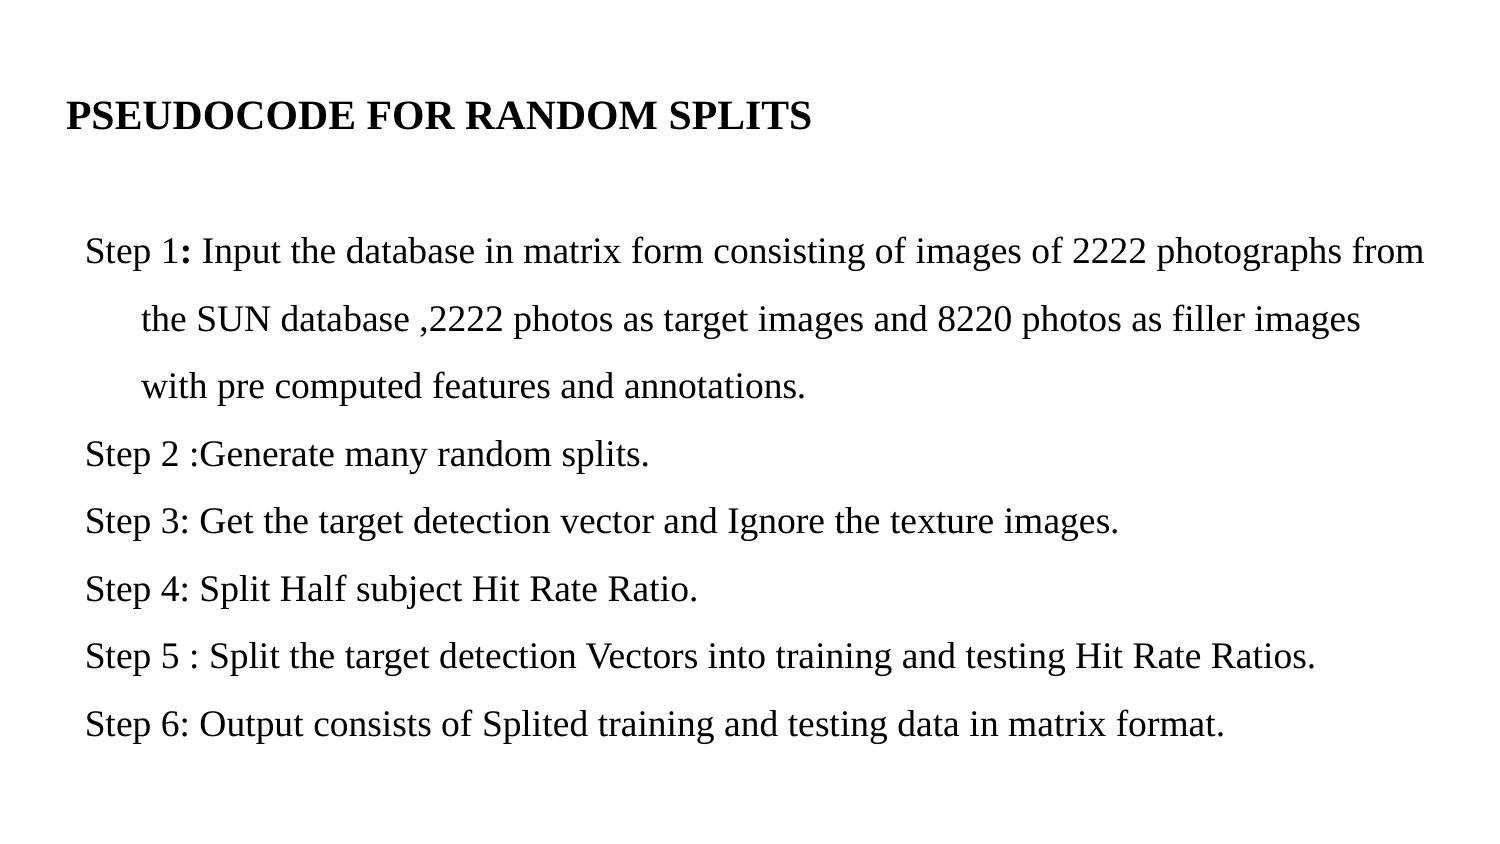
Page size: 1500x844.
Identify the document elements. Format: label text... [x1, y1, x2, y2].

list Step 1: Input the database in matrix form consisting of images of 2222 photographs from the SUN database ,2222 photos as target images and 8220 photos as filler images with pre computed features and annotations. Step 2 :Generate many random splits. Step 3: Get the target detection vector and Ignore the texture images. Step 4: Split Half subject Hit Rate Ratio. Step 5 : Split the target detection Vectors into training and testing Hit Rate Ratios. Step 6: Output consists of Splited training and testing data in matrix format. [51, 189, 1449, 750]
title PSEUDOCODE FOR RANDOM SPLITS [51, 72, 1449, 167]
